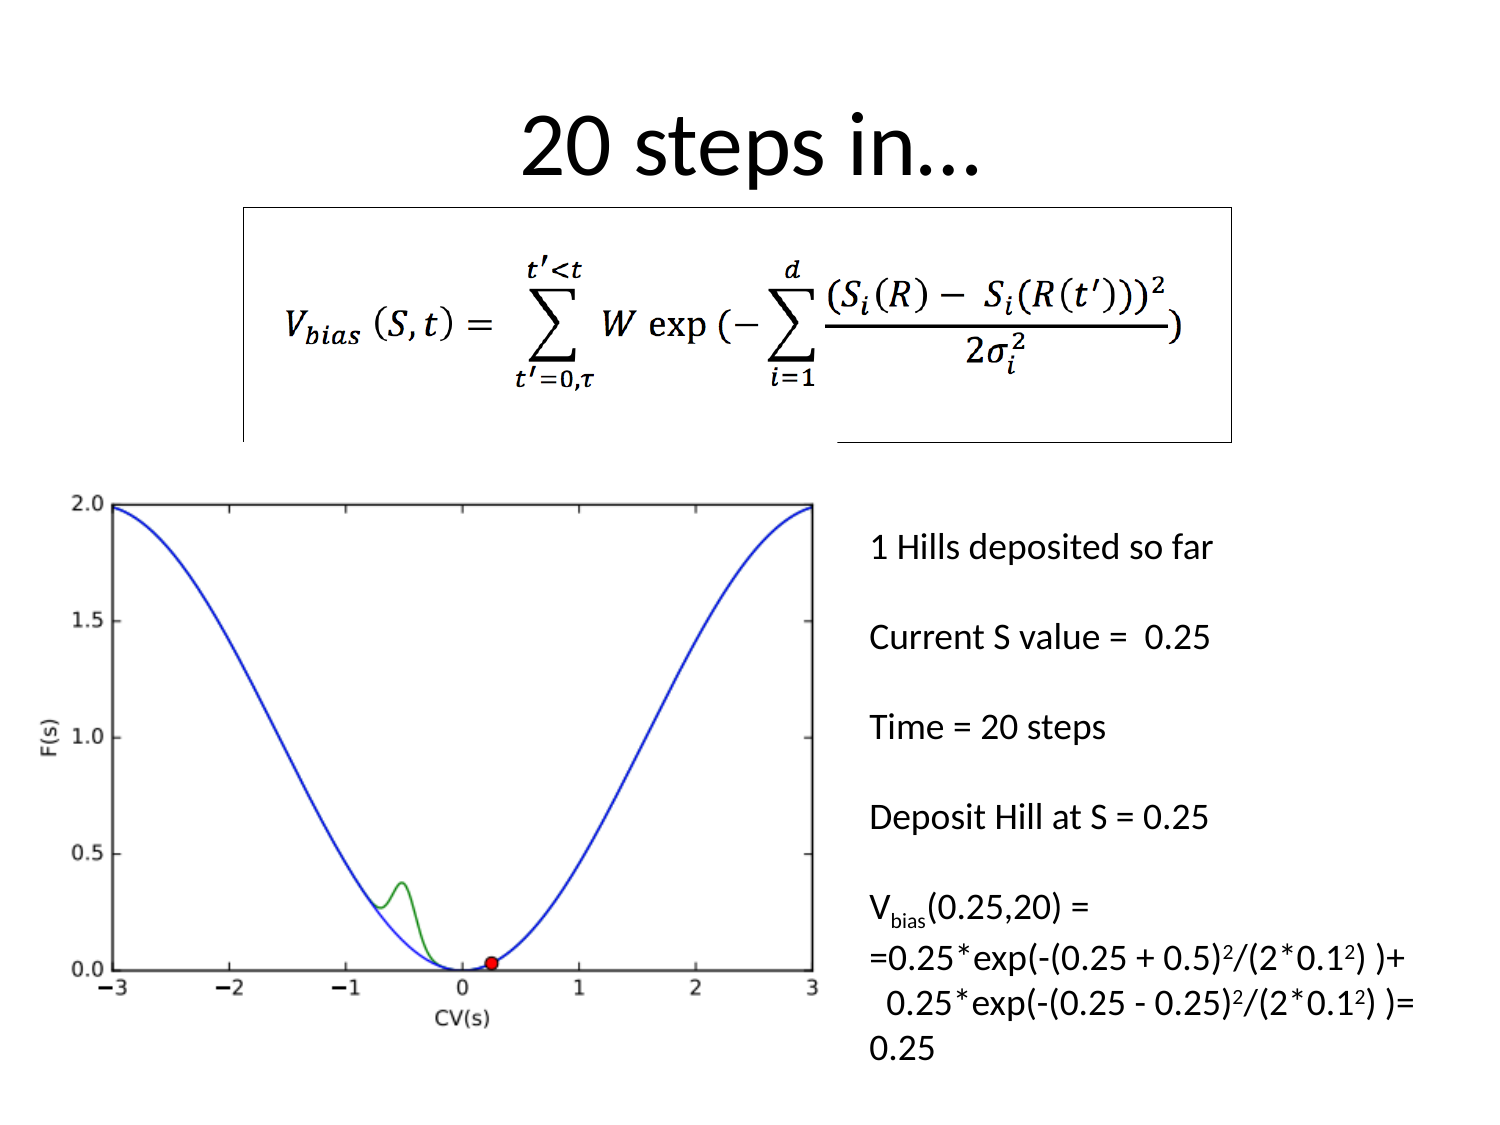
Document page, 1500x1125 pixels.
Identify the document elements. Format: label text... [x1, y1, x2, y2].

text_box 1 Hills deposited so far Current S value = 0.25 Time = 20 steps Deposit Hill at S = 0.25 Vbias(0.25,20) = =0.25*exp(-(0.25 + 0.5)2/(2*0.12) )+ 0.25*exp(-(0.25 - 0.25)2/(2*0.12) )= 0.25 [854, 514, 1500, 1121]
picture [0, 207, 1232, 1043]
title 20 steps in… [75, 45, 1425, 233]
